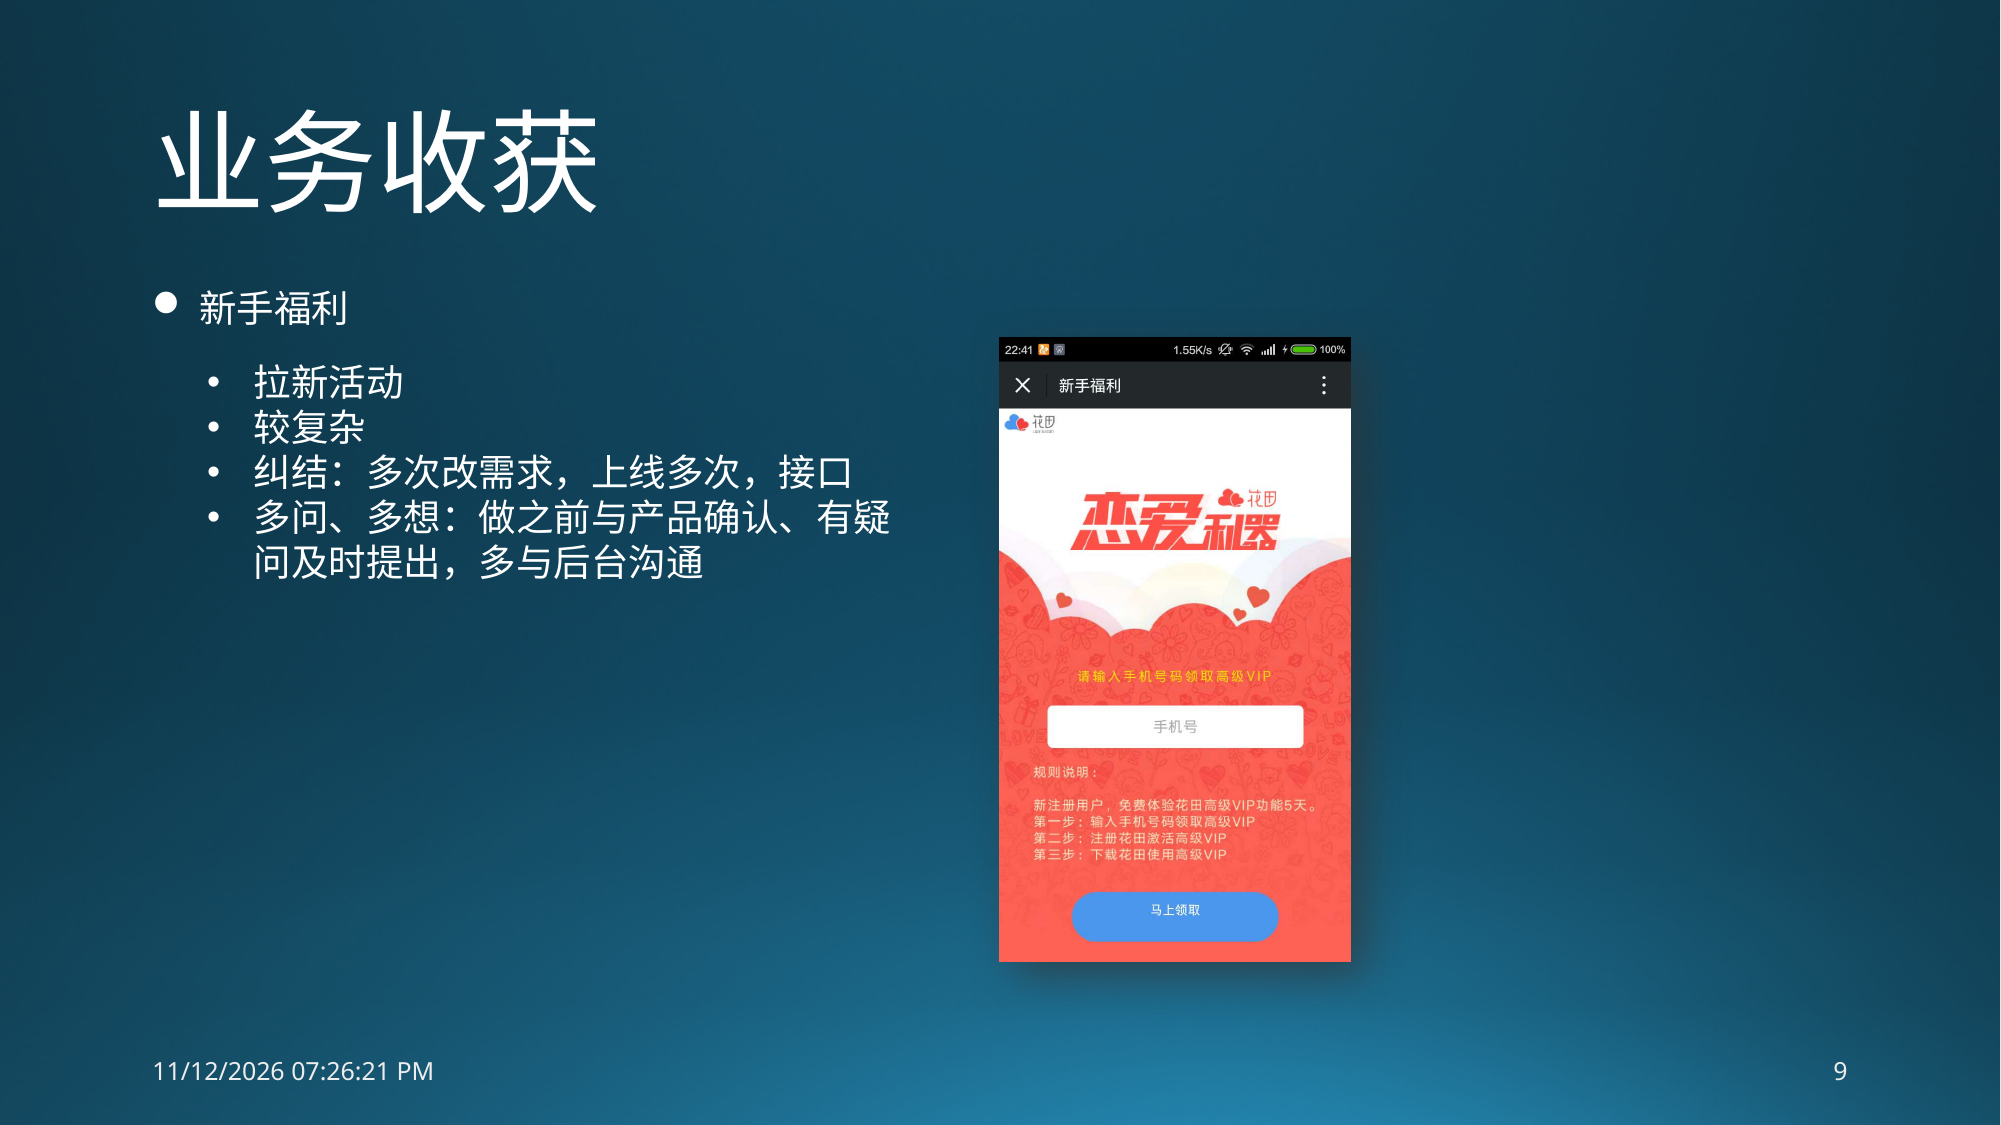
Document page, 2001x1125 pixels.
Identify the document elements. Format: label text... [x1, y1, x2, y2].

text_box 新手福利 [137, 277, 588, 337]
slide_number 9 [1412, 1042, 1863, 1103]
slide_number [137, 1042, 588, 1103]
title 业务收获 [137, 59, 1863, 278]
text_box 拉新活动 较复杂 纠结：多次改需求，上线多次，接口 多问、多想：做之前与产品确认、有疑问及时提出，多与后台沟通 [192, 351, 922, 592]
picture [0, 0, 2001, 1125]
